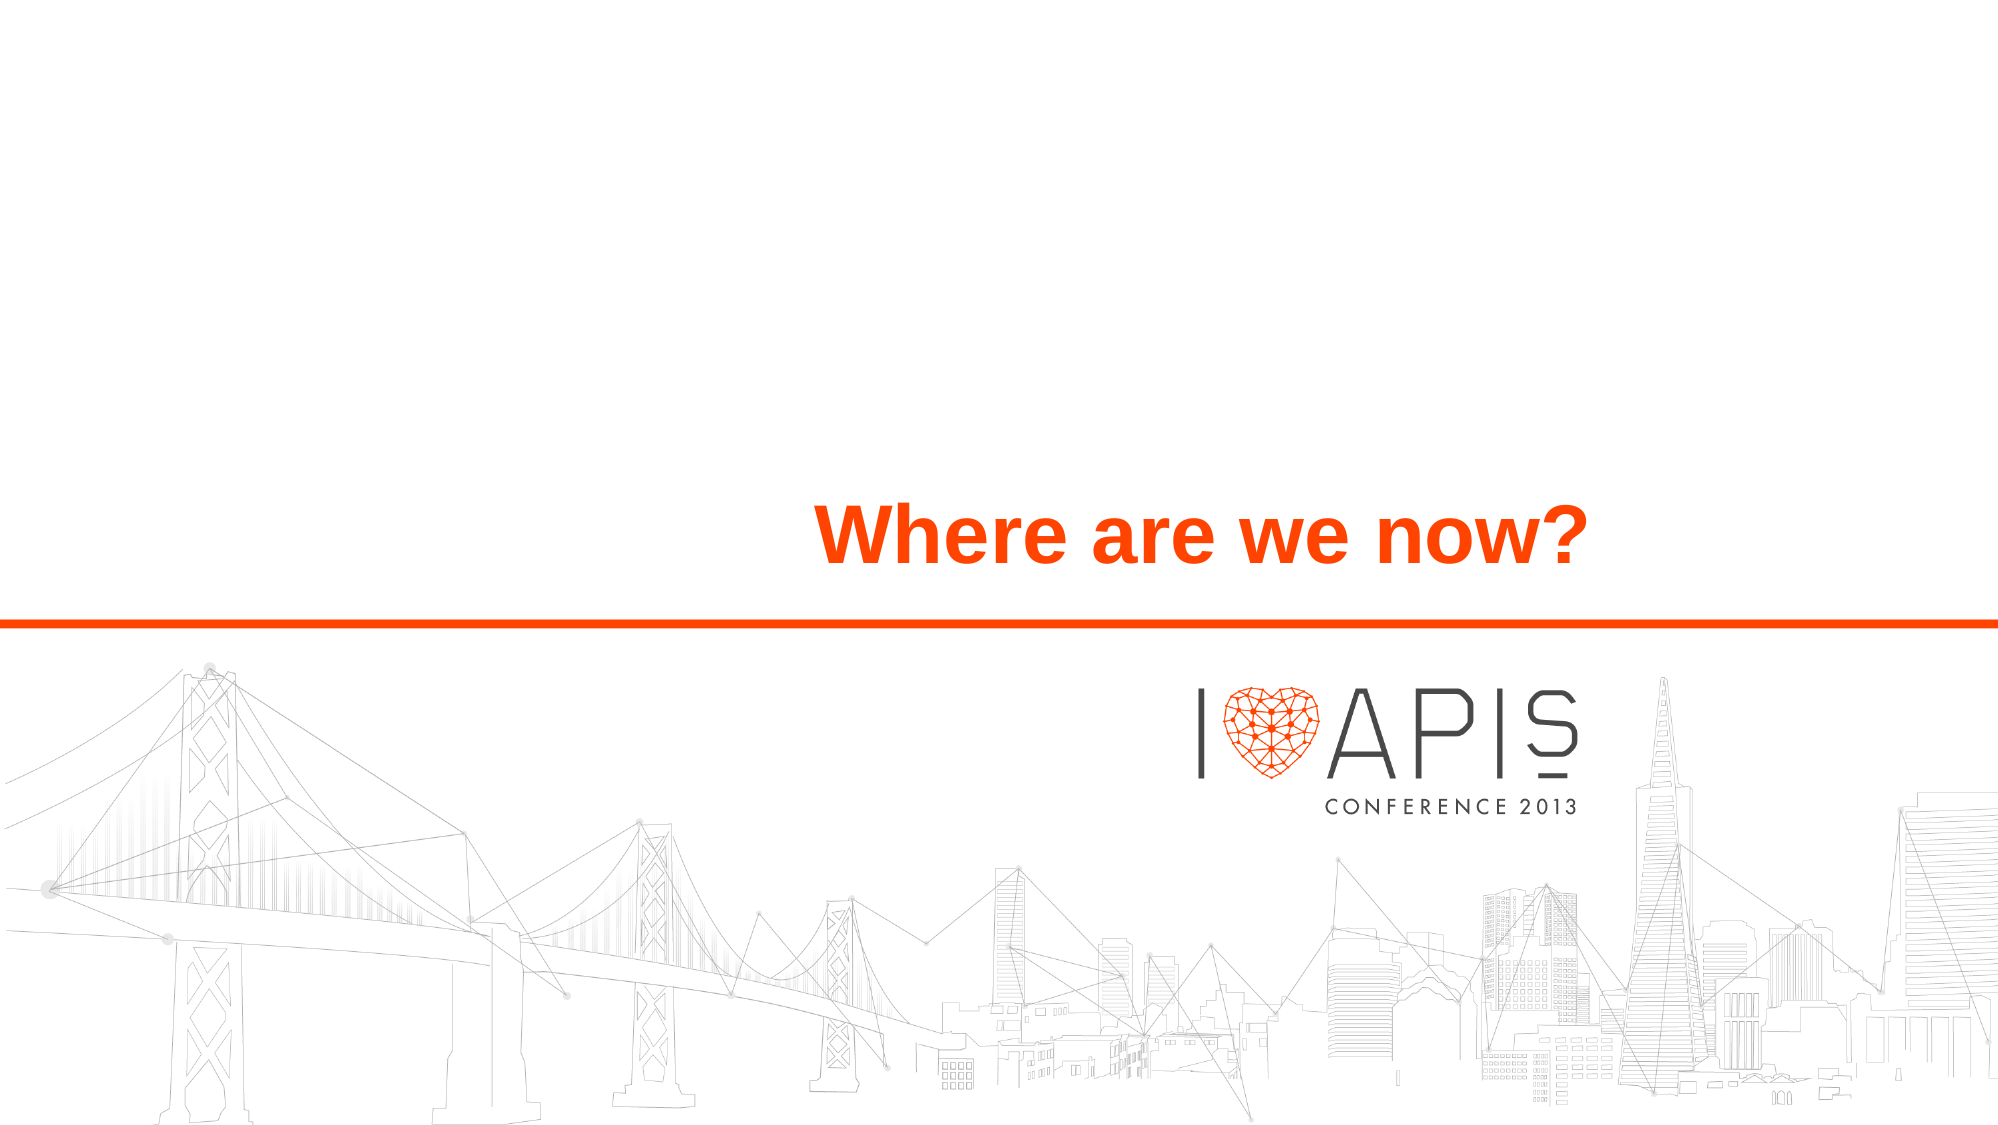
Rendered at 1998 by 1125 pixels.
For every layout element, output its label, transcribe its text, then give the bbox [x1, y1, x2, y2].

picture [0, 0, 1998, 1125]
title Where are we now? [124, 472, 1592, 603]
